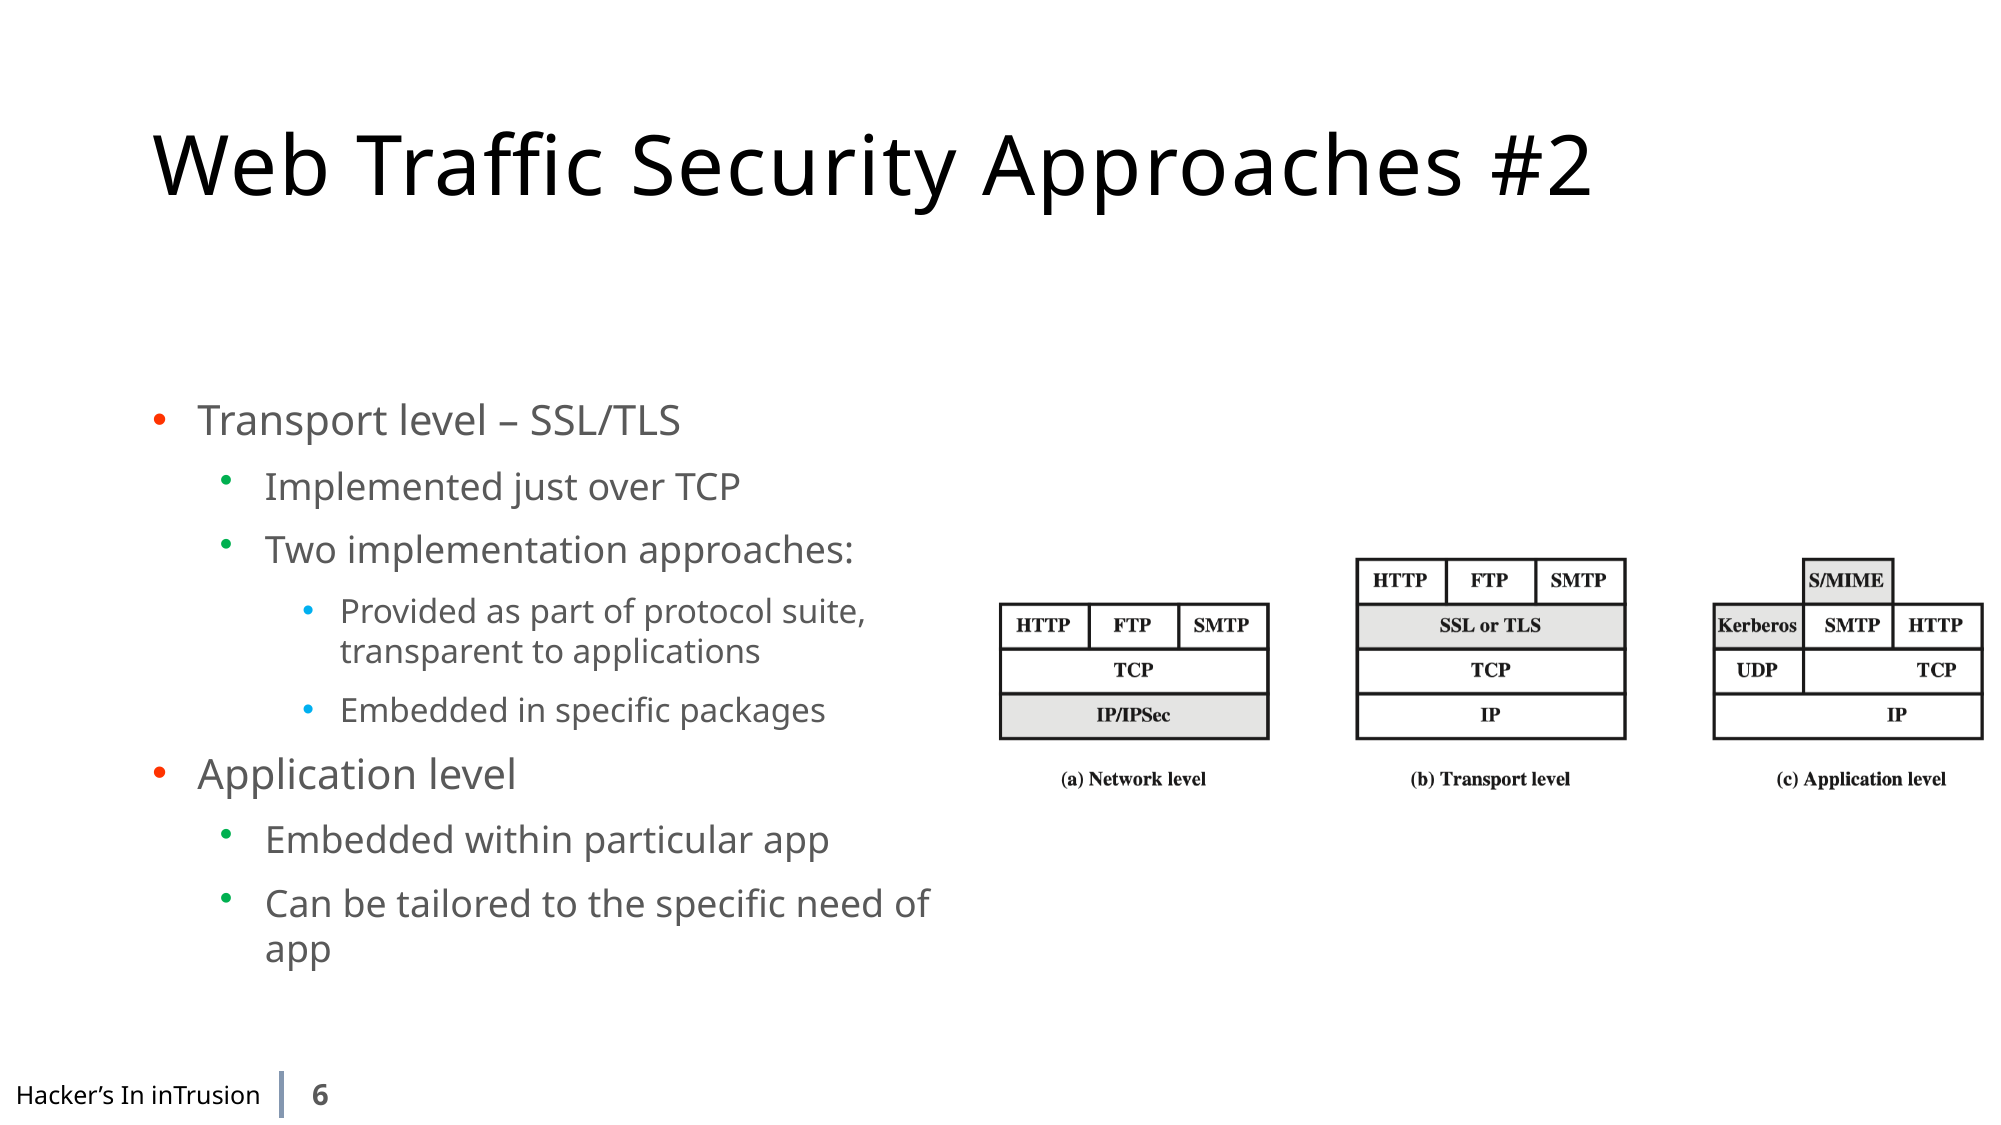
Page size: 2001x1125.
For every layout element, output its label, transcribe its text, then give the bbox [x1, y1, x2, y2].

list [996, 537, 2000, 795]
list Transport level – SSL/TLS Implemented just over TCP Two implementation approaches: Provided as part of protocol suite, transparent to applications Embedded in specific packages Application level Embedded within particular app Can be tailored to the specific need of app [137, 299, 988, 1065]
title Web Traffic Security Approaches #2 [137, 59, 1863, 278]
